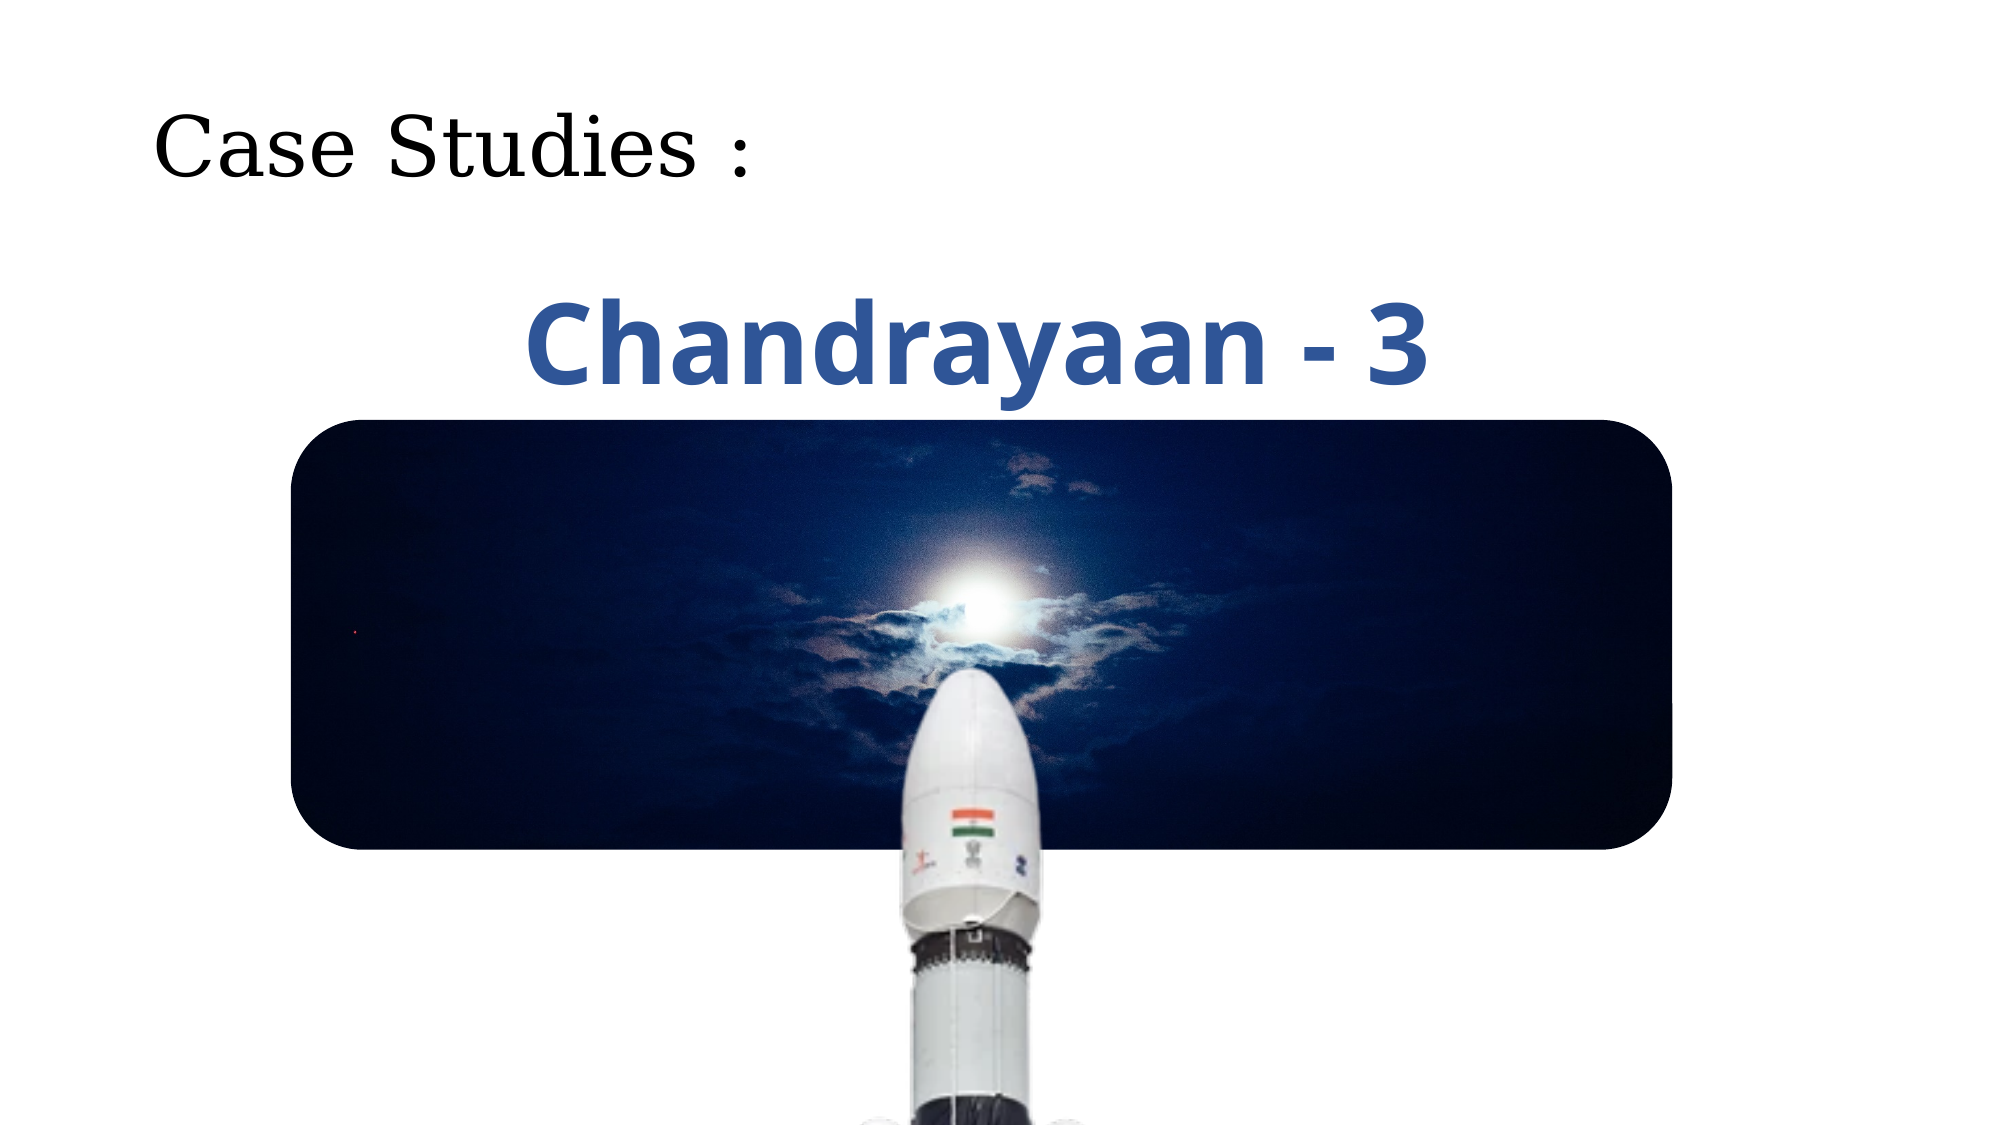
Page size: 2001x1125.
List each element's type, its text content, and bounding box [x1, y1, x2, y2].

picture [290, 419, 1673, 1125]
text_box Case Studies : [137, 62, 1863, 238]
text_box Chandrayaan - 3 [302, 264, 1652, 415]
